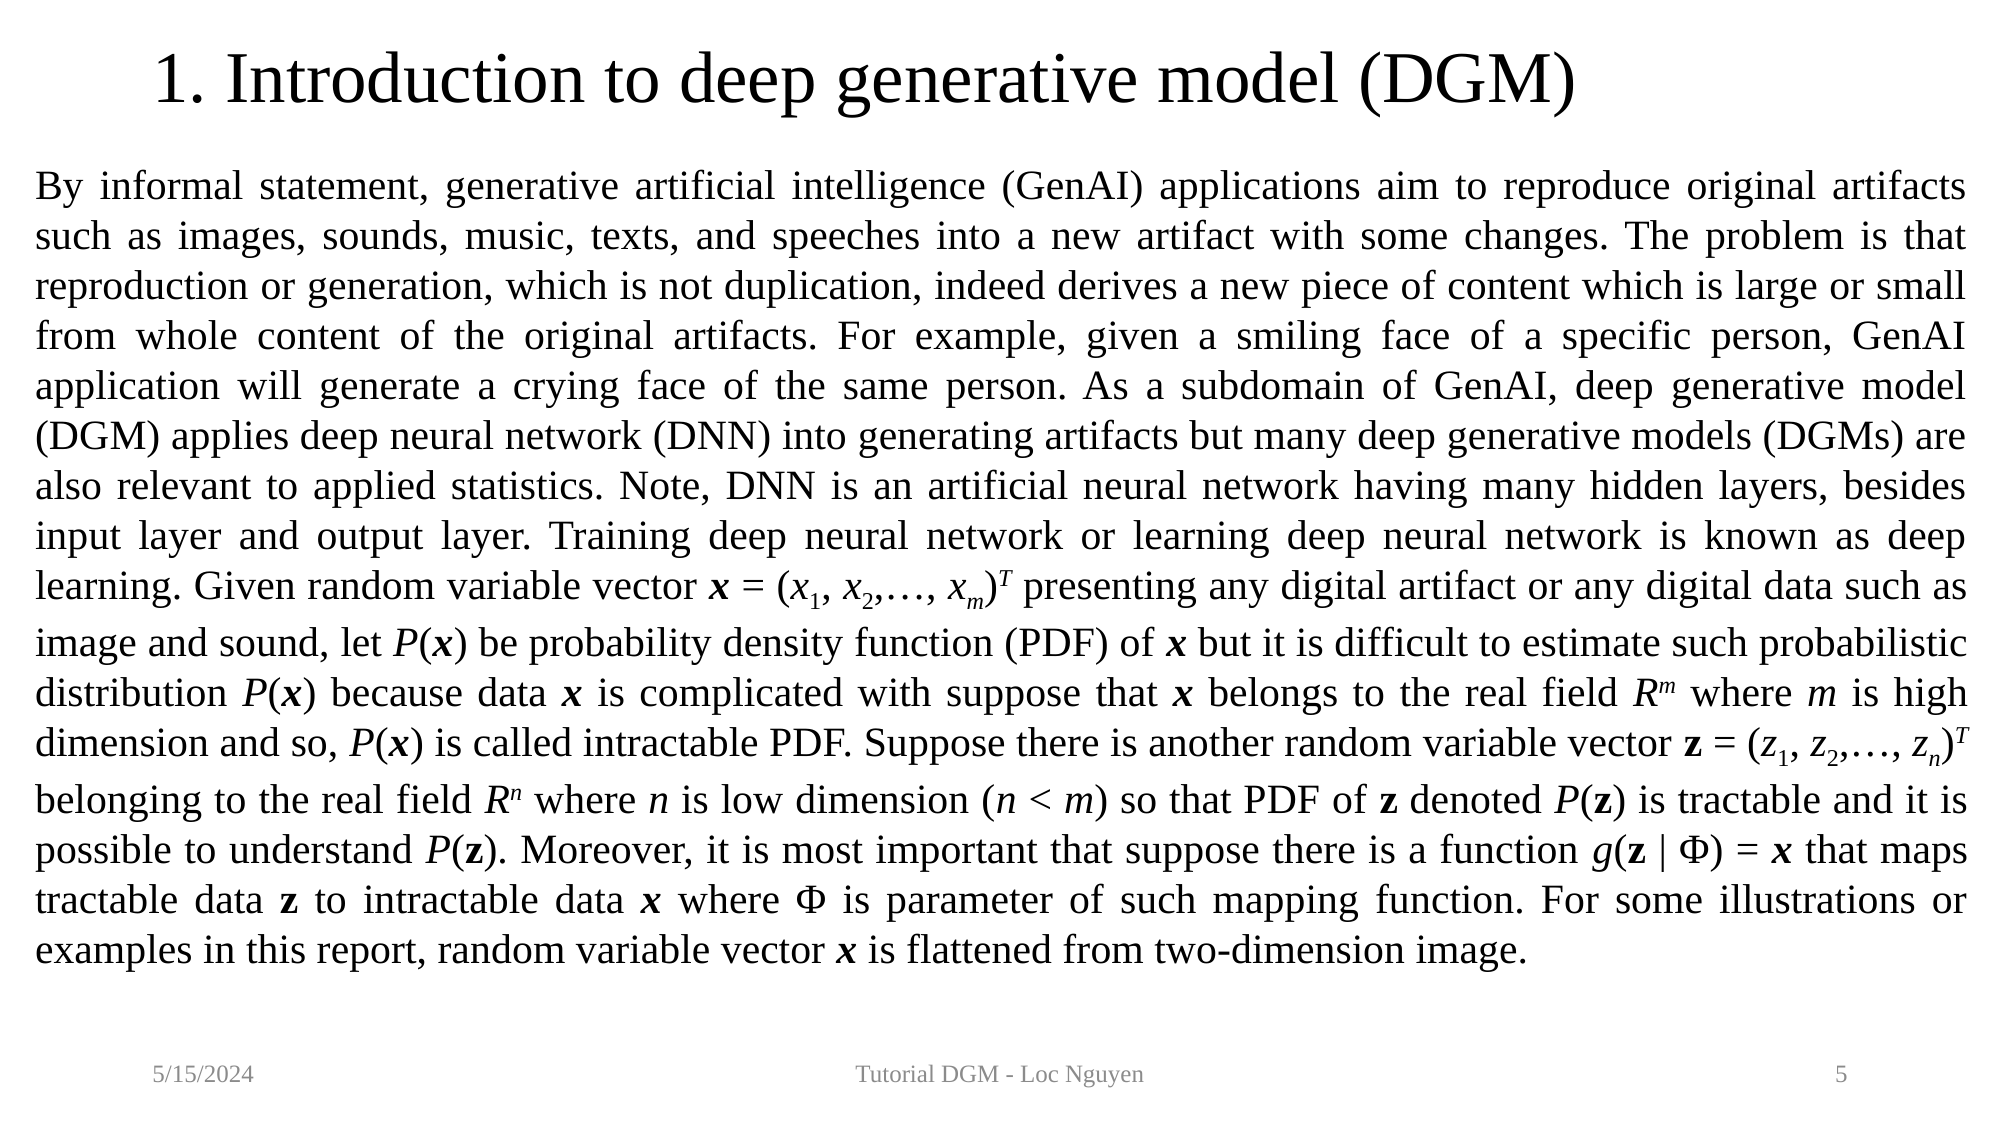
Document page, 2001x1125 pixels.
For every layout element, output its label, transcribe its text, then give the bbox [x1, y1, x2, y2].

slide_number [137, 1042, 588, 1103]
list By informal statement, generative artificial intelligence (GenAI) applications aim to reproduce original artifacts such as images, sounds, music, texts, and speeches into a new artifact with some changes. The problem is that reproduction or generation, which is not duplication, indeed derives a new piece of content which is large or small from whole content of the original artifacts. For example, given a smiling face of a specific person, GenAI application will generate a crying face of the same person. As a subdomain of GenAI, deep generative model (DGM) applies deep neural network (DNN) into generating artifacts but many deep generative models (DGMs) are also relevant to applied statistics. Note, DNN is an artificial neural network having many hidden layers, besides input layer and output layer. Training deep neural network or learning deep neural network is known as deep learning. Given random variable vector x = (x1, x2,…, xm)T presenting any digital artifact or any digital data such as image and sound, let P(x) be probability density function (PDF) of x but it is difficult to estimate such probabilistic distribution P(x) because data x is complicated with suppose that x belongs to the real field Rm where m is high dimension and so, P(x) is called intractable PDF. Suppose there is another random variable vector z = (z1, z2,…, zn)T belonging to the real field Rn where n is low dimension (n < m) so that PDF of z denoted P(z) is tractable and it is possible to understand P(z). Moreover, it is most important that suppose there is a function g(z | Φ) = x that maps tractable data z to intractable data x where Φ is parameter of such mapping function. For some illustrations or examples in this report, random variable vector x is flattened from two-dimension image. [20, 149, 1984, 1000]
title 1. Introduction to deep generative model (DGM) [137, 19, 1863, 128]
footer Tutorial DGM - Loc Nguyen [662, 1042, 1338, 1103]
slide_number 5 [1412, 1042, 1863, 1103]
